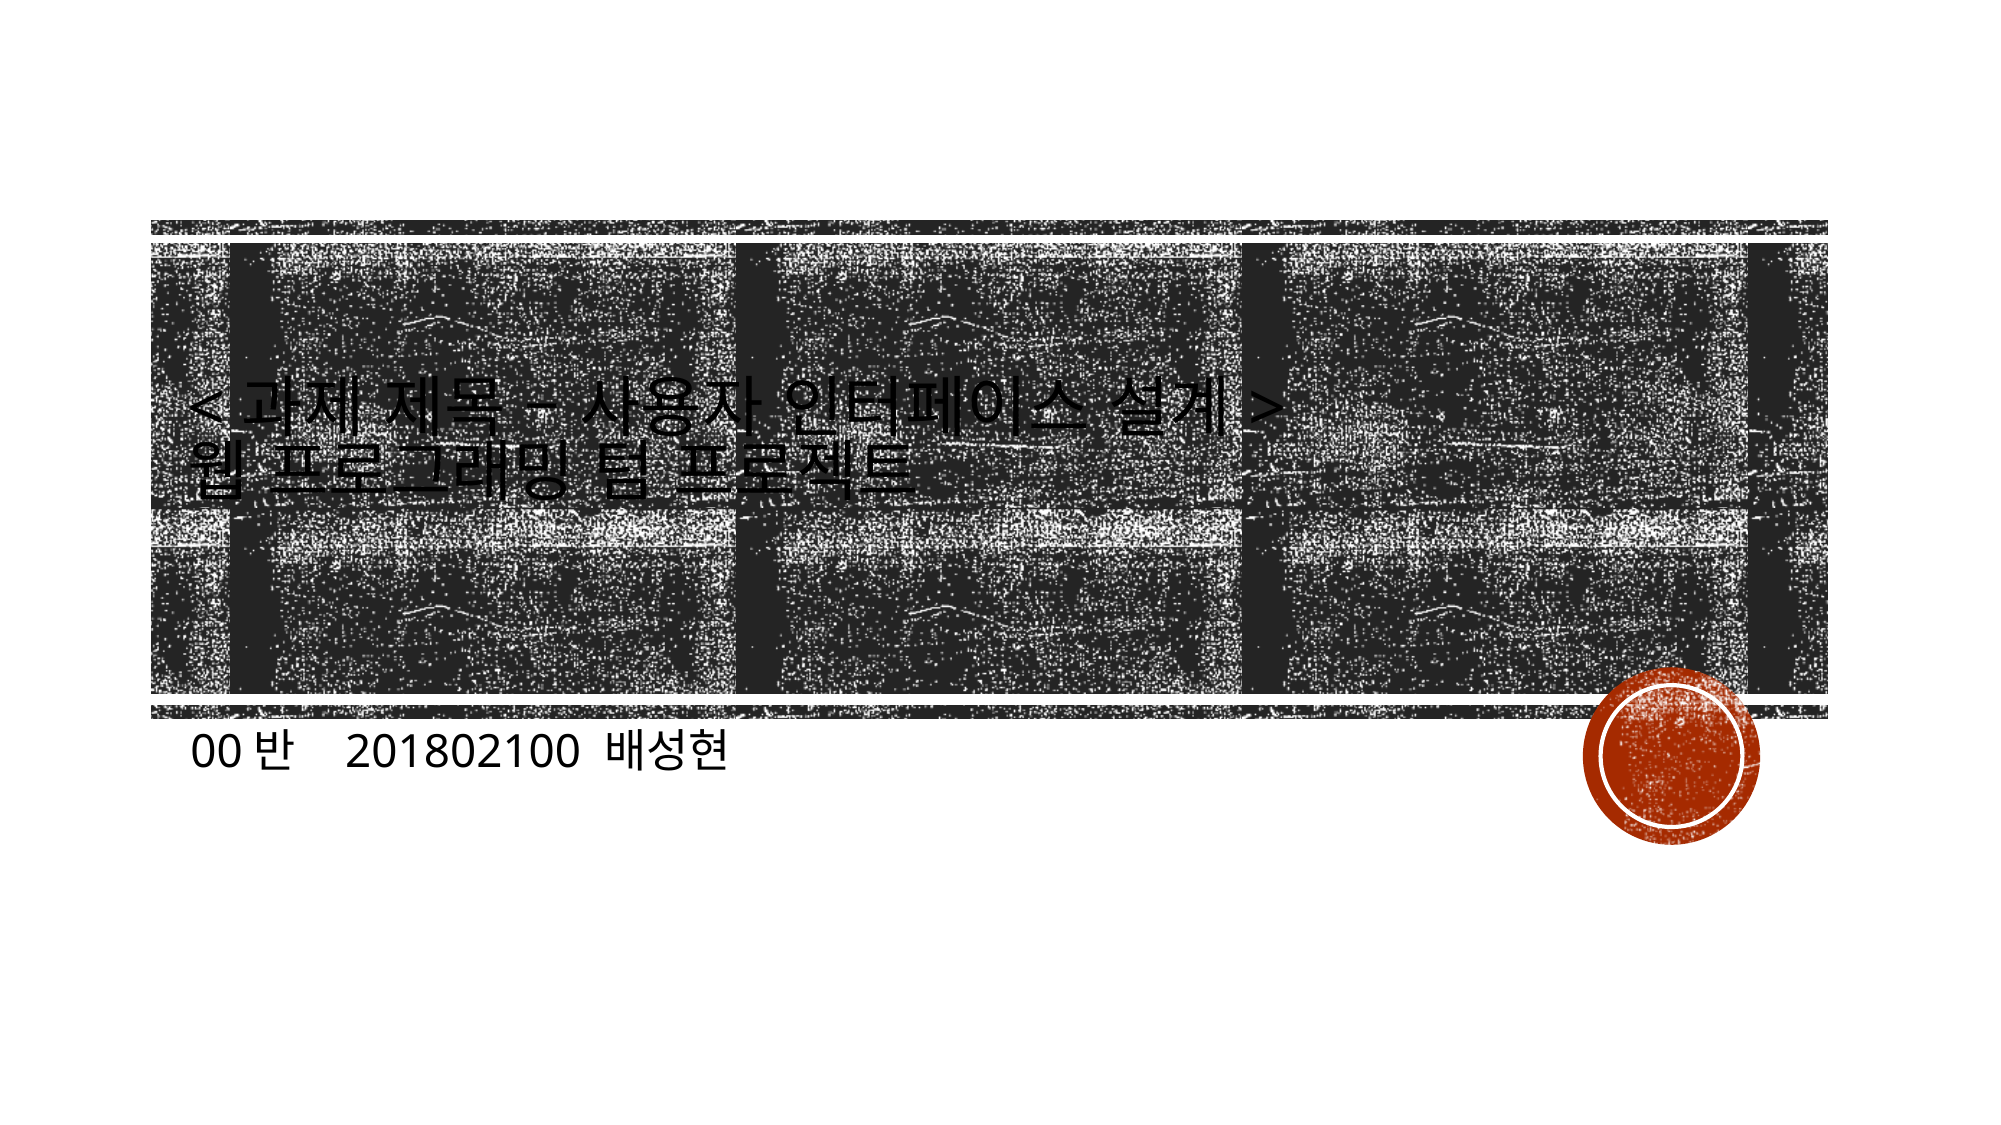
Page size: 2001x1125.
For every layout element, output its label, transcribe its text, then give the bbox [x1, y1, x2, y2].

title <과제 제목 – 사용자 인터페이스 설계> 웹 프로그래밍 텀 프로젝트 [172, 234, 1808, 733]
subtitle 00반 201802100 배성현 [175, 720, 1470, 896]
